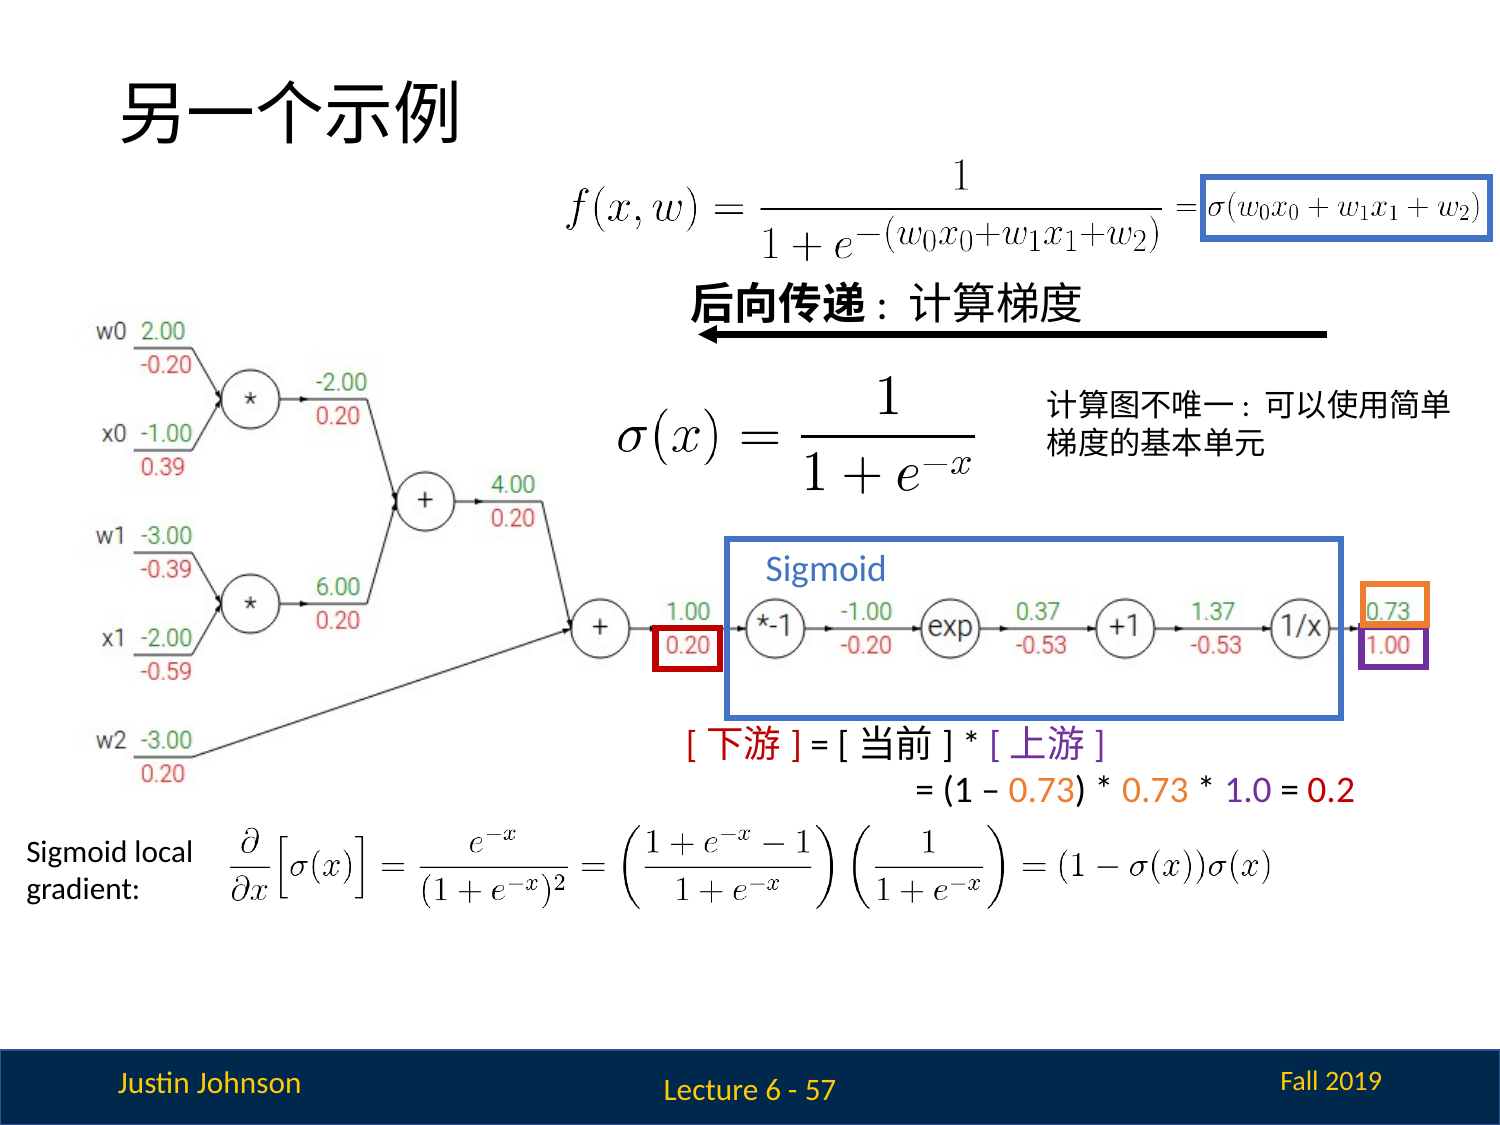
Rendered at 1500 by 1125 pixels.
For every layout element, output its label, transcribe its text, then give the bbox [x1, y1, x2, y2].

text_box Sigmoid local gradient: [11, 823, 213, 914]
text_box [1202, 176, 1491, 239]
picture [1176, 191, 1479, 224]
text_box 计算图不唯一: 可以使用简单梯度的基本单元 [1423, 378, 1482, 468]
picture [230, 825, 1270, 909]
text_box [下游] = [当前] * [上游] = (1 – 0.73) * 0.73 * 1.0 = 0.2 [671, 791, 1371, 818]
picture [77, 306, 1423, 791]
text_box [1423, 583, 1428, 626]
text_box [1423, 626, 1427, 668]
picture [566, 159, 1162, 261]
slide_number Lecture 6 - [547, 1057, 953, 1118]
text_box 后向传递: 计算梯度 [676, 268, 1099, 306]
title 另一个示例 [103, 59, 1397, 173]
